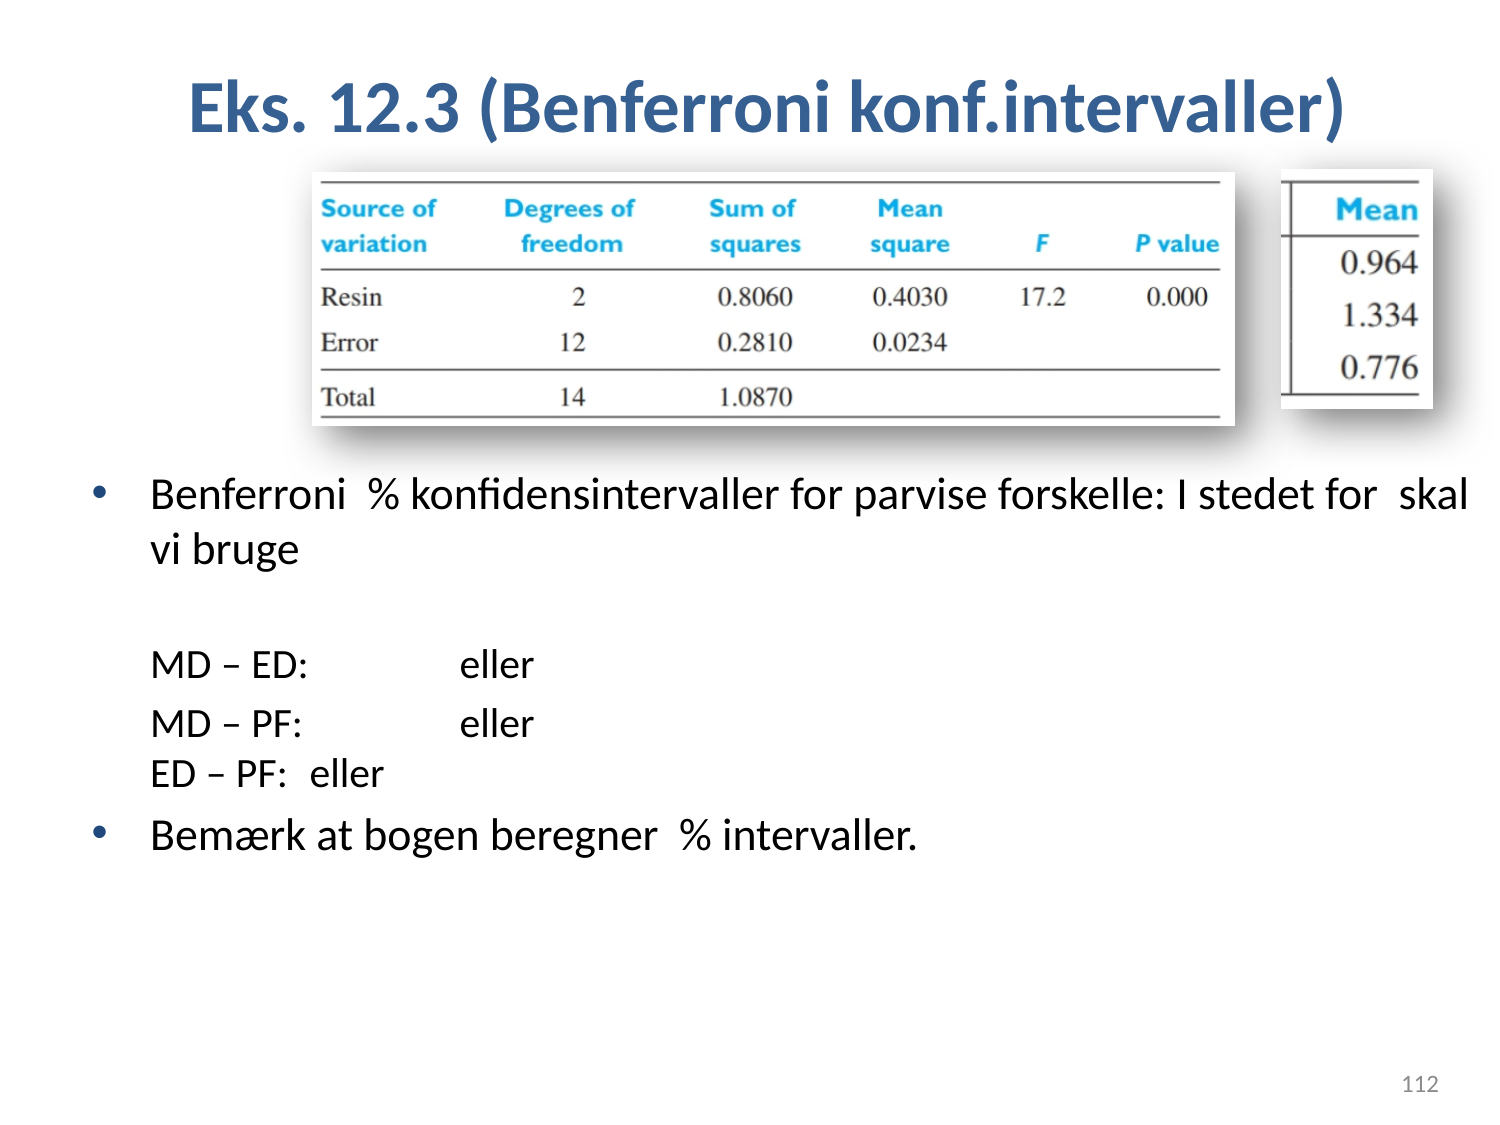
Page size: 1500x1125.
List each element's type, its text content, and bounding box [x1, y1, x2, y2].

slide_number 112 [1104, 1058, 1455, 1107]
picture [1281, 169, 1433, 410]
picture [312, 172, 1235, 426]
title Eks. 12.3 (Benferroni konf.intervaller) [76, 45, 1459, 161]
